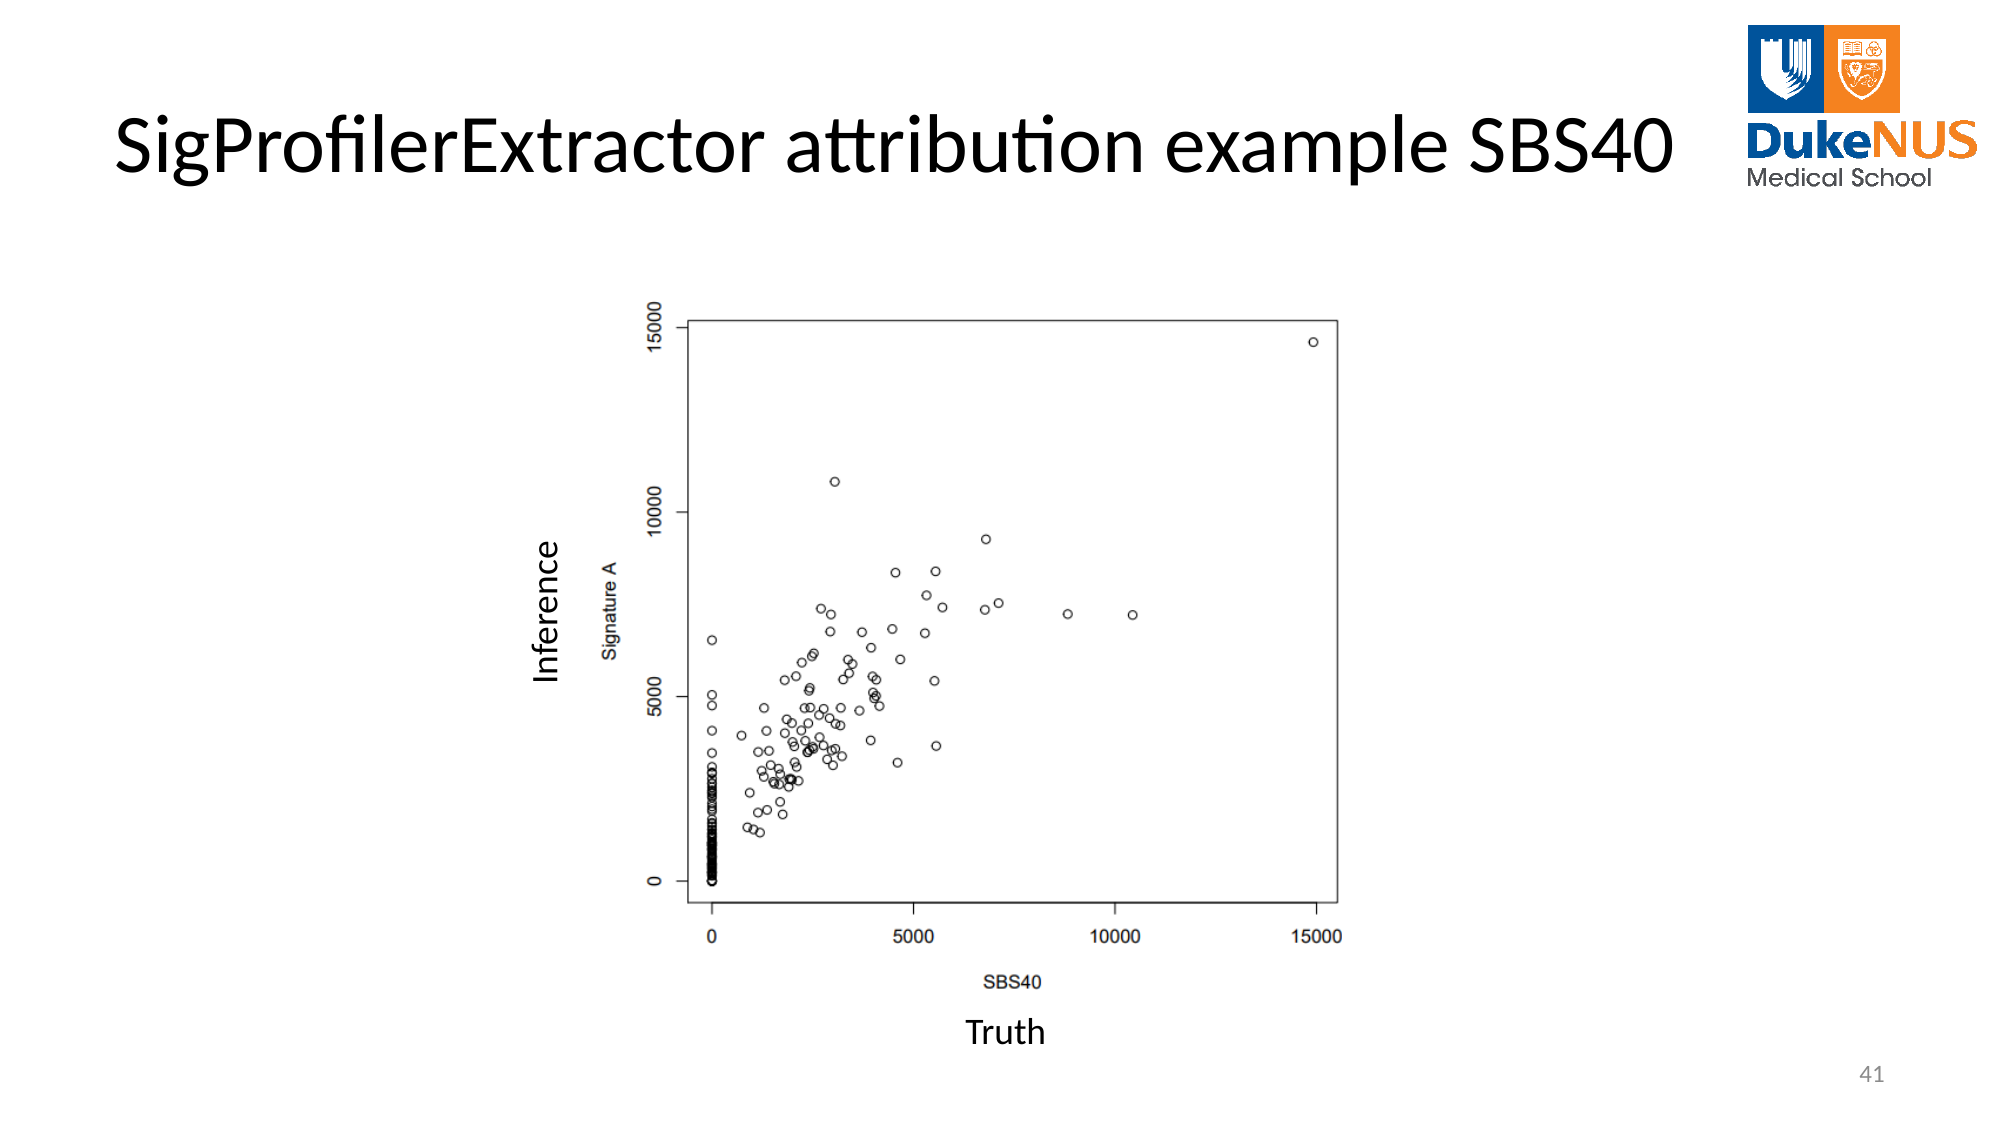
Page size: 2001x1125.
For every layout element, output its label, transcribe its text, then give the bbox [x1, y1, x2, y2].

picture [1737, 12, 1978, 189]
text_box Truth [950, 1022, 1062, 1060]
slide_number 41 [1433, 1042, 1900, 1103]
picture [566, 259, 1382, 1014]
title SigProfilerExtractor attribution example SBS40 [99, 45, 1900, 233]
text_box Inference [512, 526, 561, 700]
